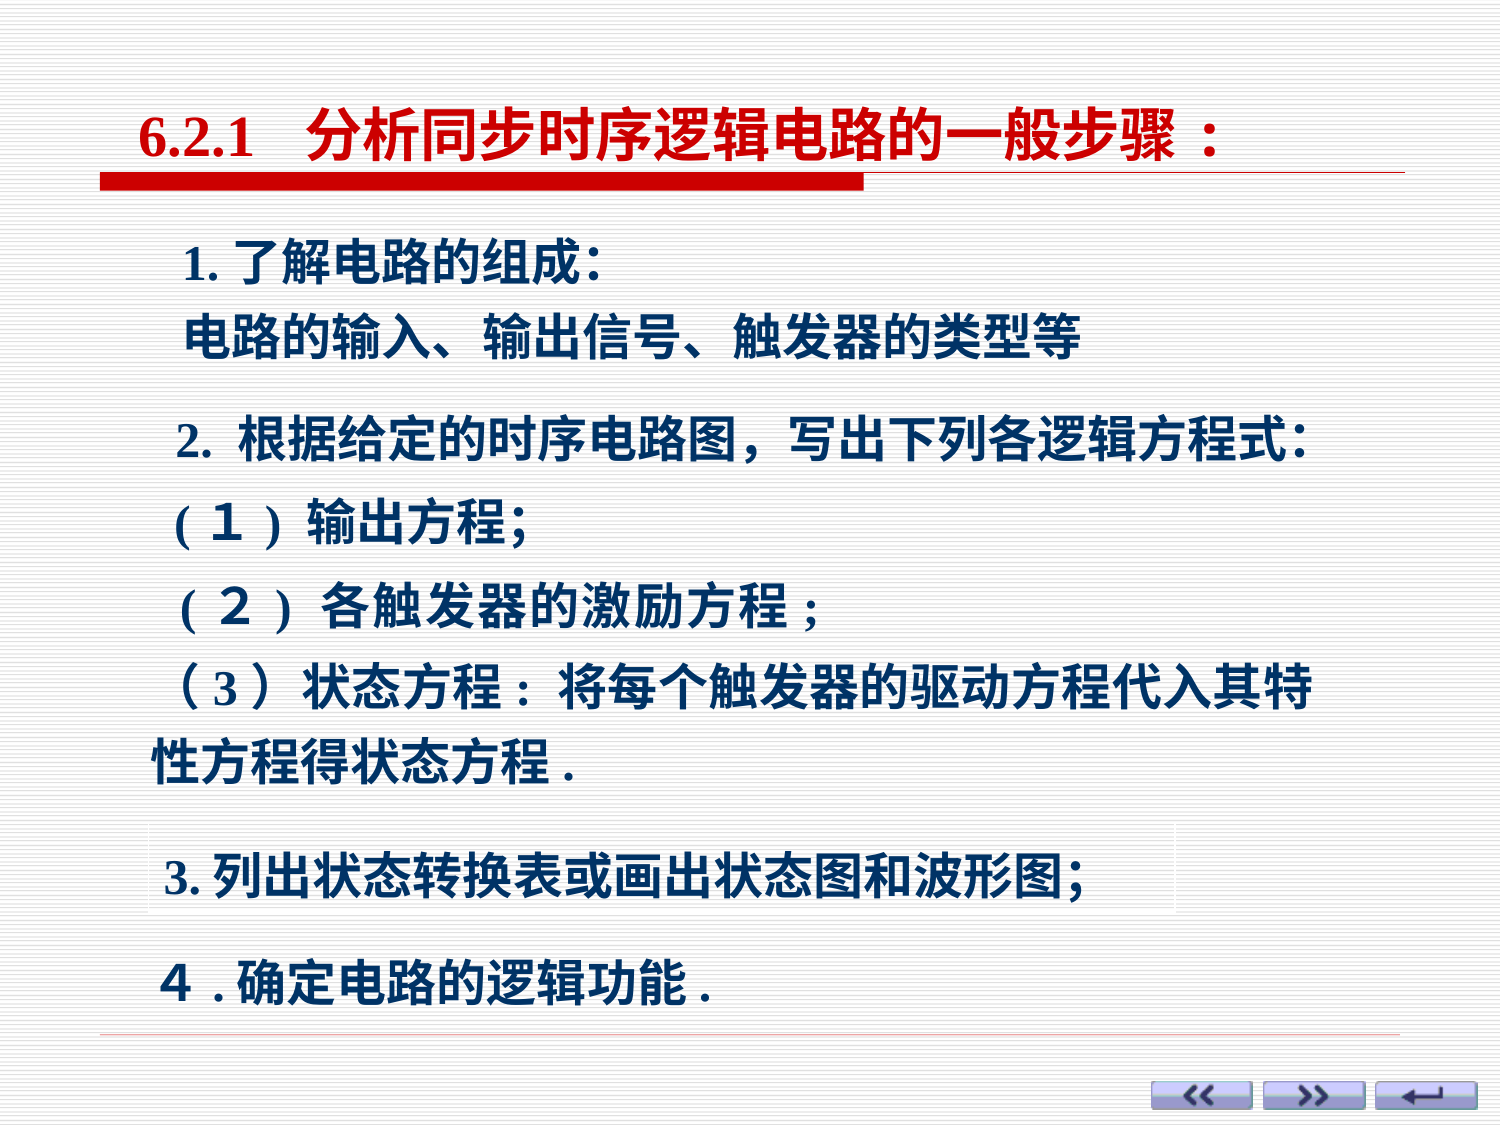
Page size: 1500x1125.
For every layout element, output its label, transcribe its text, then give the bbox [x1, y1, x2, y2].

text_box 1.了解电路的组成： 电路的输入、输出信号、触发器的类型等 [167, 208, 1109, 373]
text_box 6.2.1 分析同步时序逻辑电路的一般步骤: [123, 90, 1243, 175]
text_box 3.列出状态转换表或画出状态图和波形图； [148, 822, 1176, 913]
picture [0, 0, 1500, 1125]
text_box (１) 输出方程； [159, 467, 951, 552]
text_box (２) 各触发器的激励方程; [135, 552, 951, 633]
text_box （3）状态方程: 将每个触发器的驱动方程代入其特性方程得状态方程. [135, 633, 1329, 798]
text_box ４.确定电路的逻辑功能. [135, 928, 1189, 1019]
text_box 2. 根据给定的时序电路图，写出下列各逻辑方程式： [135, 385, 1412, 476]
